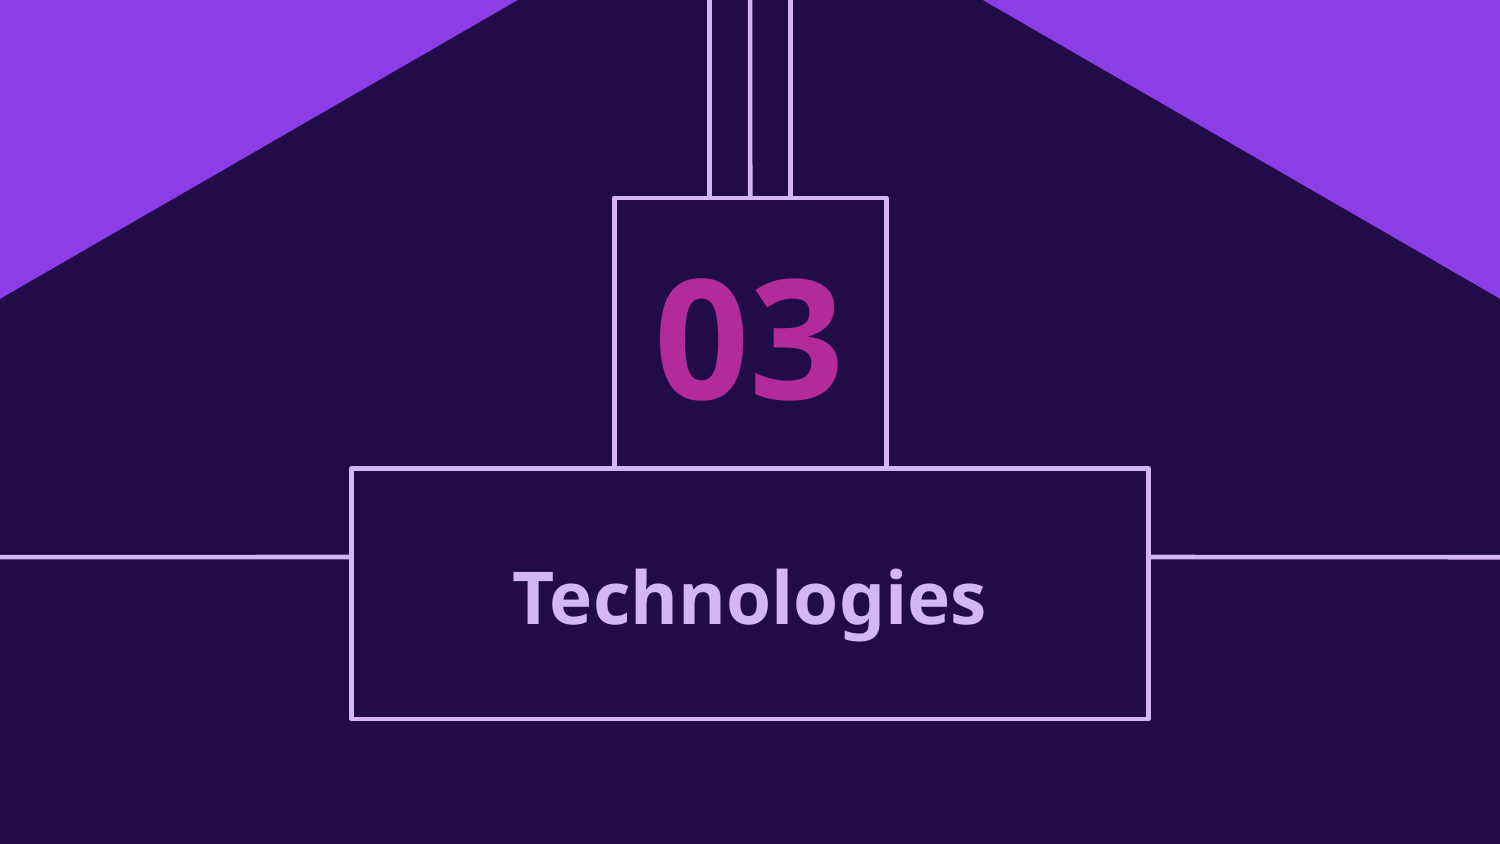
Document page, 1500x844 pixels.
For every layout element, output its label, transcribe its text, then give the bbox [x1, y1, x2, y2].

title 03 [612, 196, 889, 471]
title Technologies [349, 466, 1151, 721]
